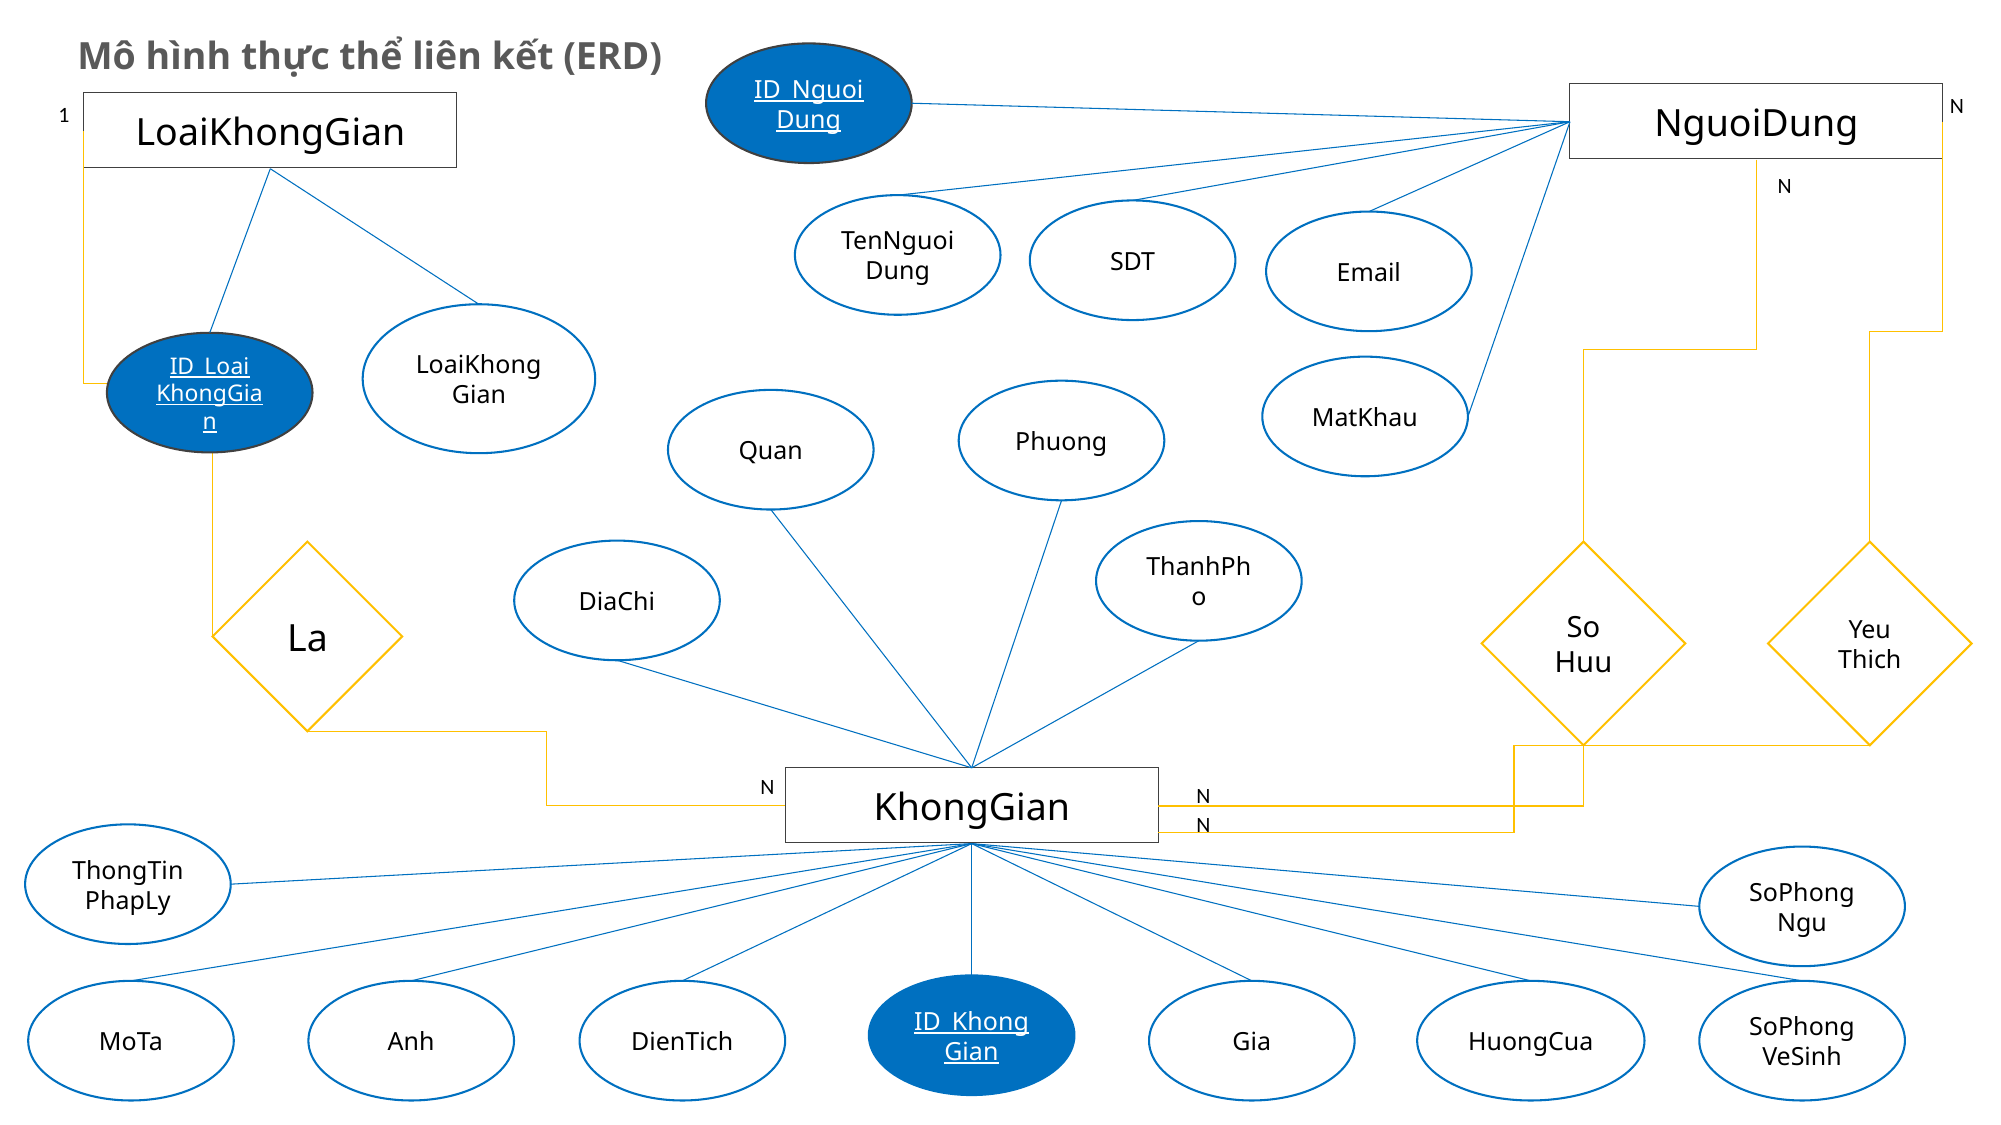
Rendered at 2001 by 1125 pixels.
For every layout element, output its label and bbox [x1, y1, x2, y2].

text_box [25, 24, 1975, 1101]
